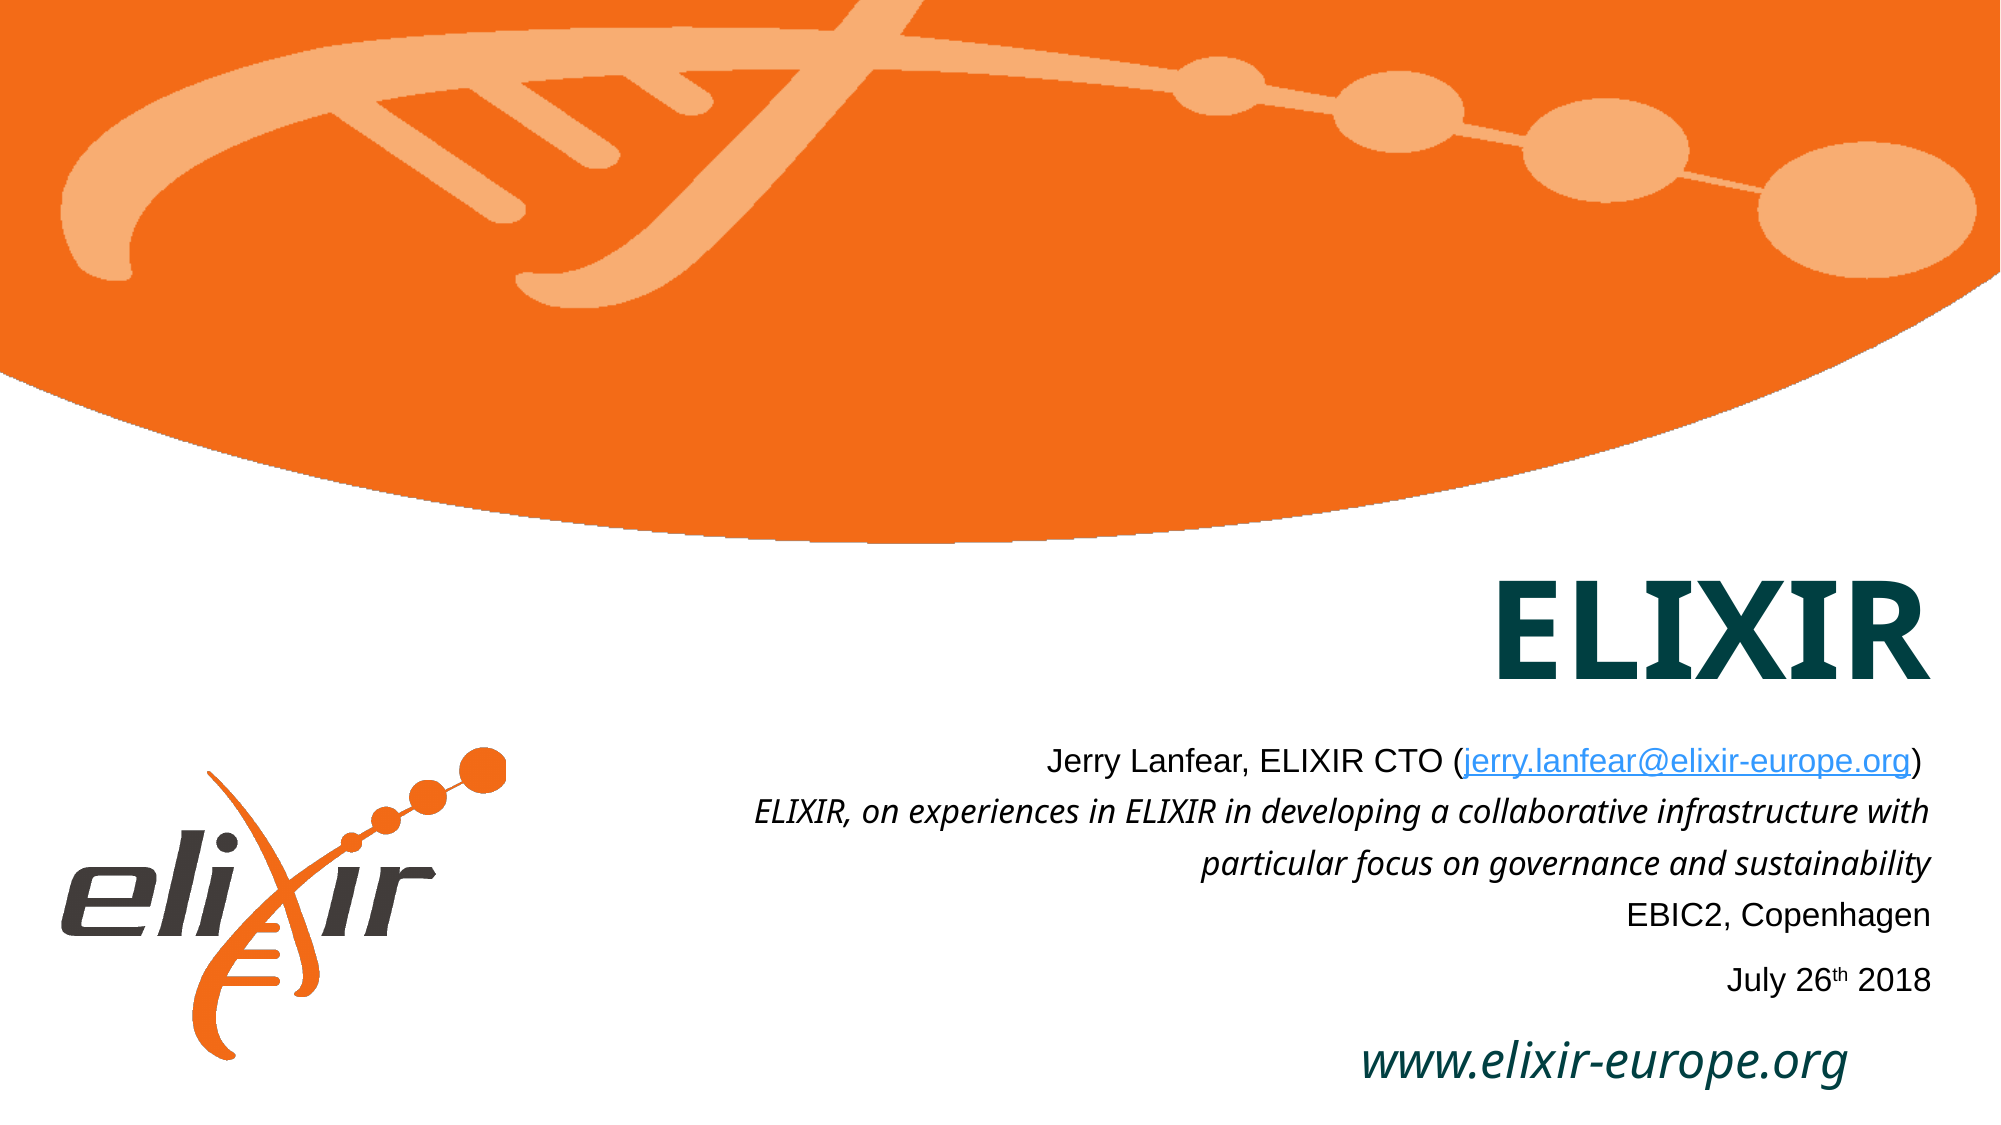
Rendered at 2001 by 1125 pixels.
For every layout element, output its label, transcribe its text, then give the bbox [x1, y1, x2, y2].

title ELIXIR [656, 542, 1932, 684]
picture [0, 0, 2001, 1086]
subtitle Jerry Lanfear, ELIXIR CTO (jerry.lanfear@elixir-europe.org) ELIXIR, on experiences in ELIXIR in developing a collaborative infrastructure with particular focus on governance and sustainability EBIC2, Copenhagen July 26th 2018 [703, 732, 1932, 881]
